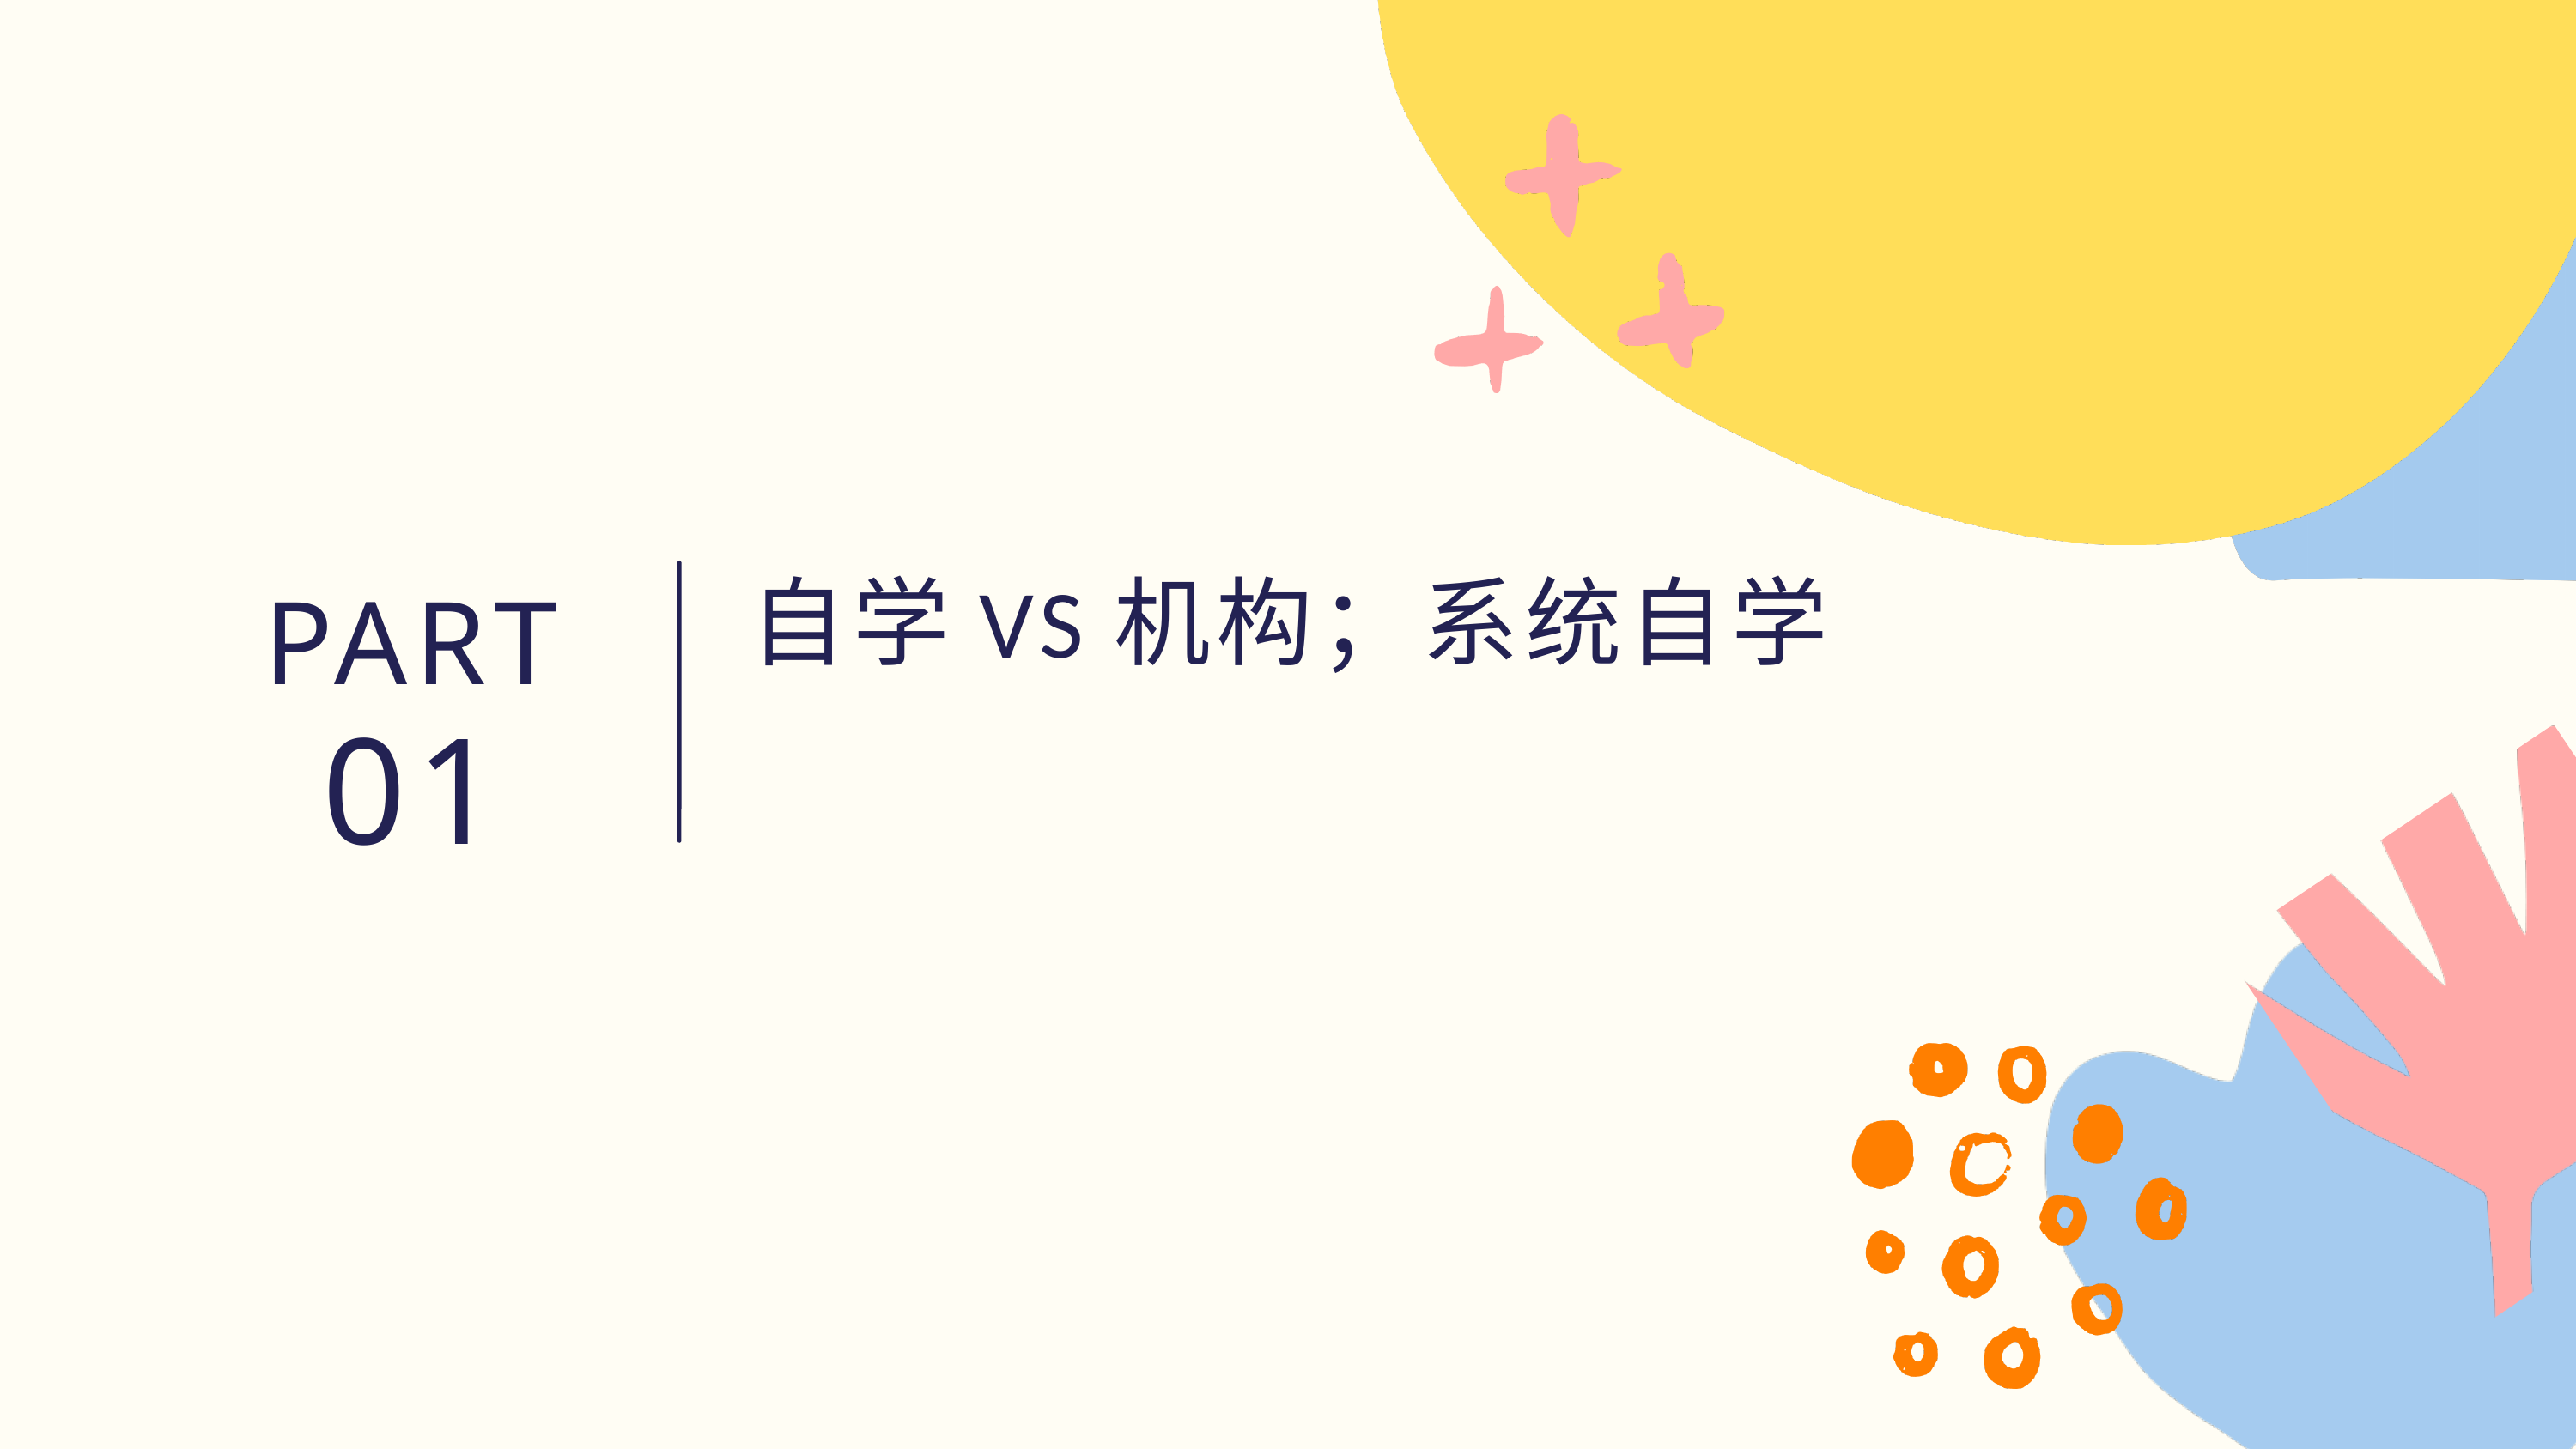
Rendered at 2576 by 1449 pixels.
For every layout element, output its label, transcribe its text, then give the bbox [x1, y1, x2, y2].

text_box [2221, 724, 2576, 1329]
text_box 自学VS机构；系统自学 [750, 542, 2087, 677]
text_box [1433, 114, 1725, 393]
text_box [1376, 0, 2576, 545]
text_box PART [213, 547, 609, 707]
text_box [2043, 931, 2576, 1449]
text_box 01 [258, 668, 563, 874]
text_box [2221, 545, 2576, 581]
text_box [1851, 1043, 2187, 1389]
